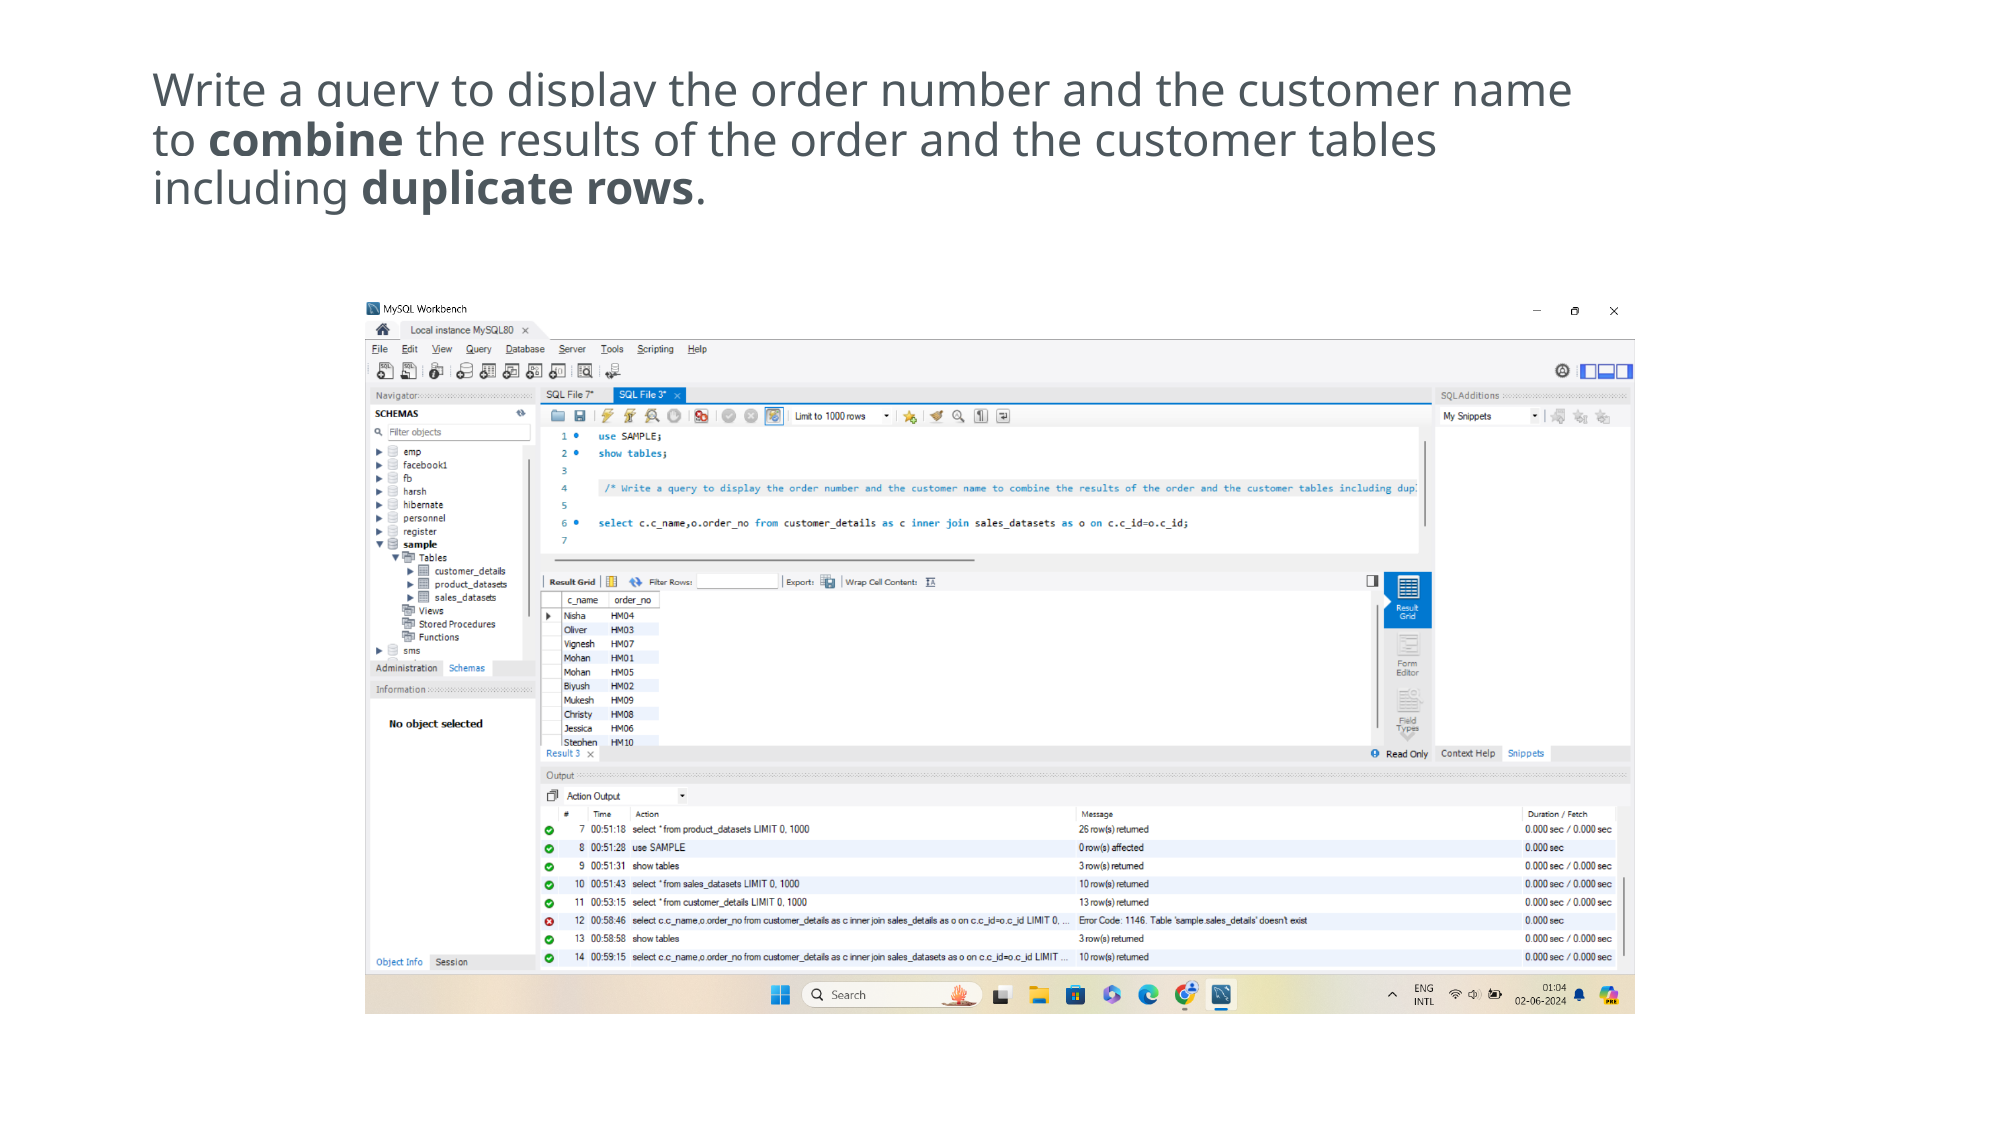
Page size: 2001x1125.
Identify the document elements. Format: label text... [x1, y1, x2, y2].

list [365, 299, 1635, 1014]
title Write a query to display the order number and the customer name to combine the results of the order and the customer tables including duplicate rows. [137, 59, 1863, 278]
